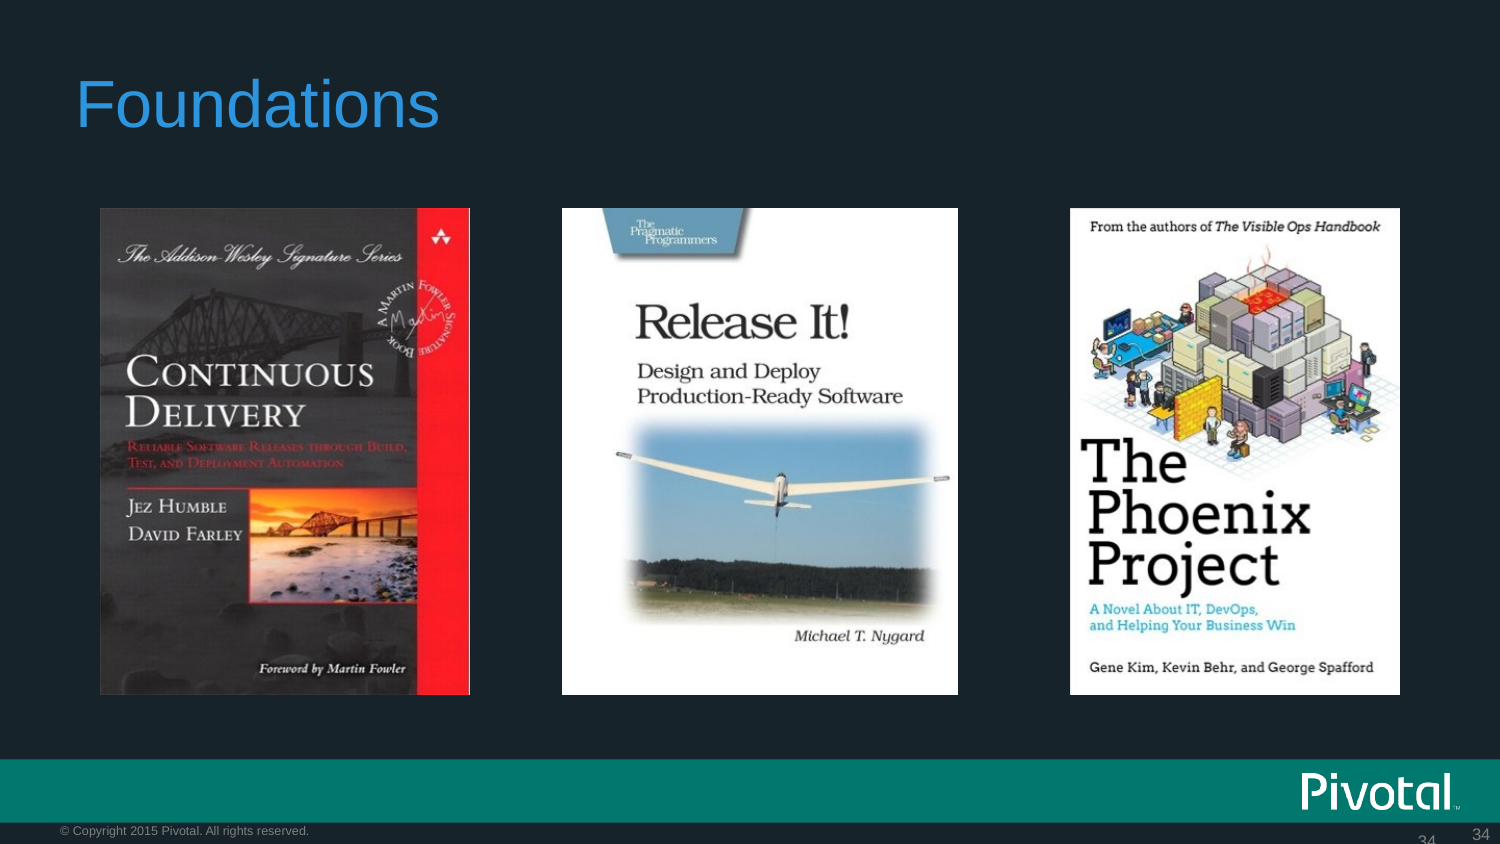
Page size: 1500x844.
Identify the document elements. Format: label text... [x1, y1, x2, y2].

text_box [100, 208, 1400, 695]
slide_number 34 [1403, 823, 1491, 844]
title Foundations [60, 53, 1440, 129]
picture [1302, 773, 1460, 810]
